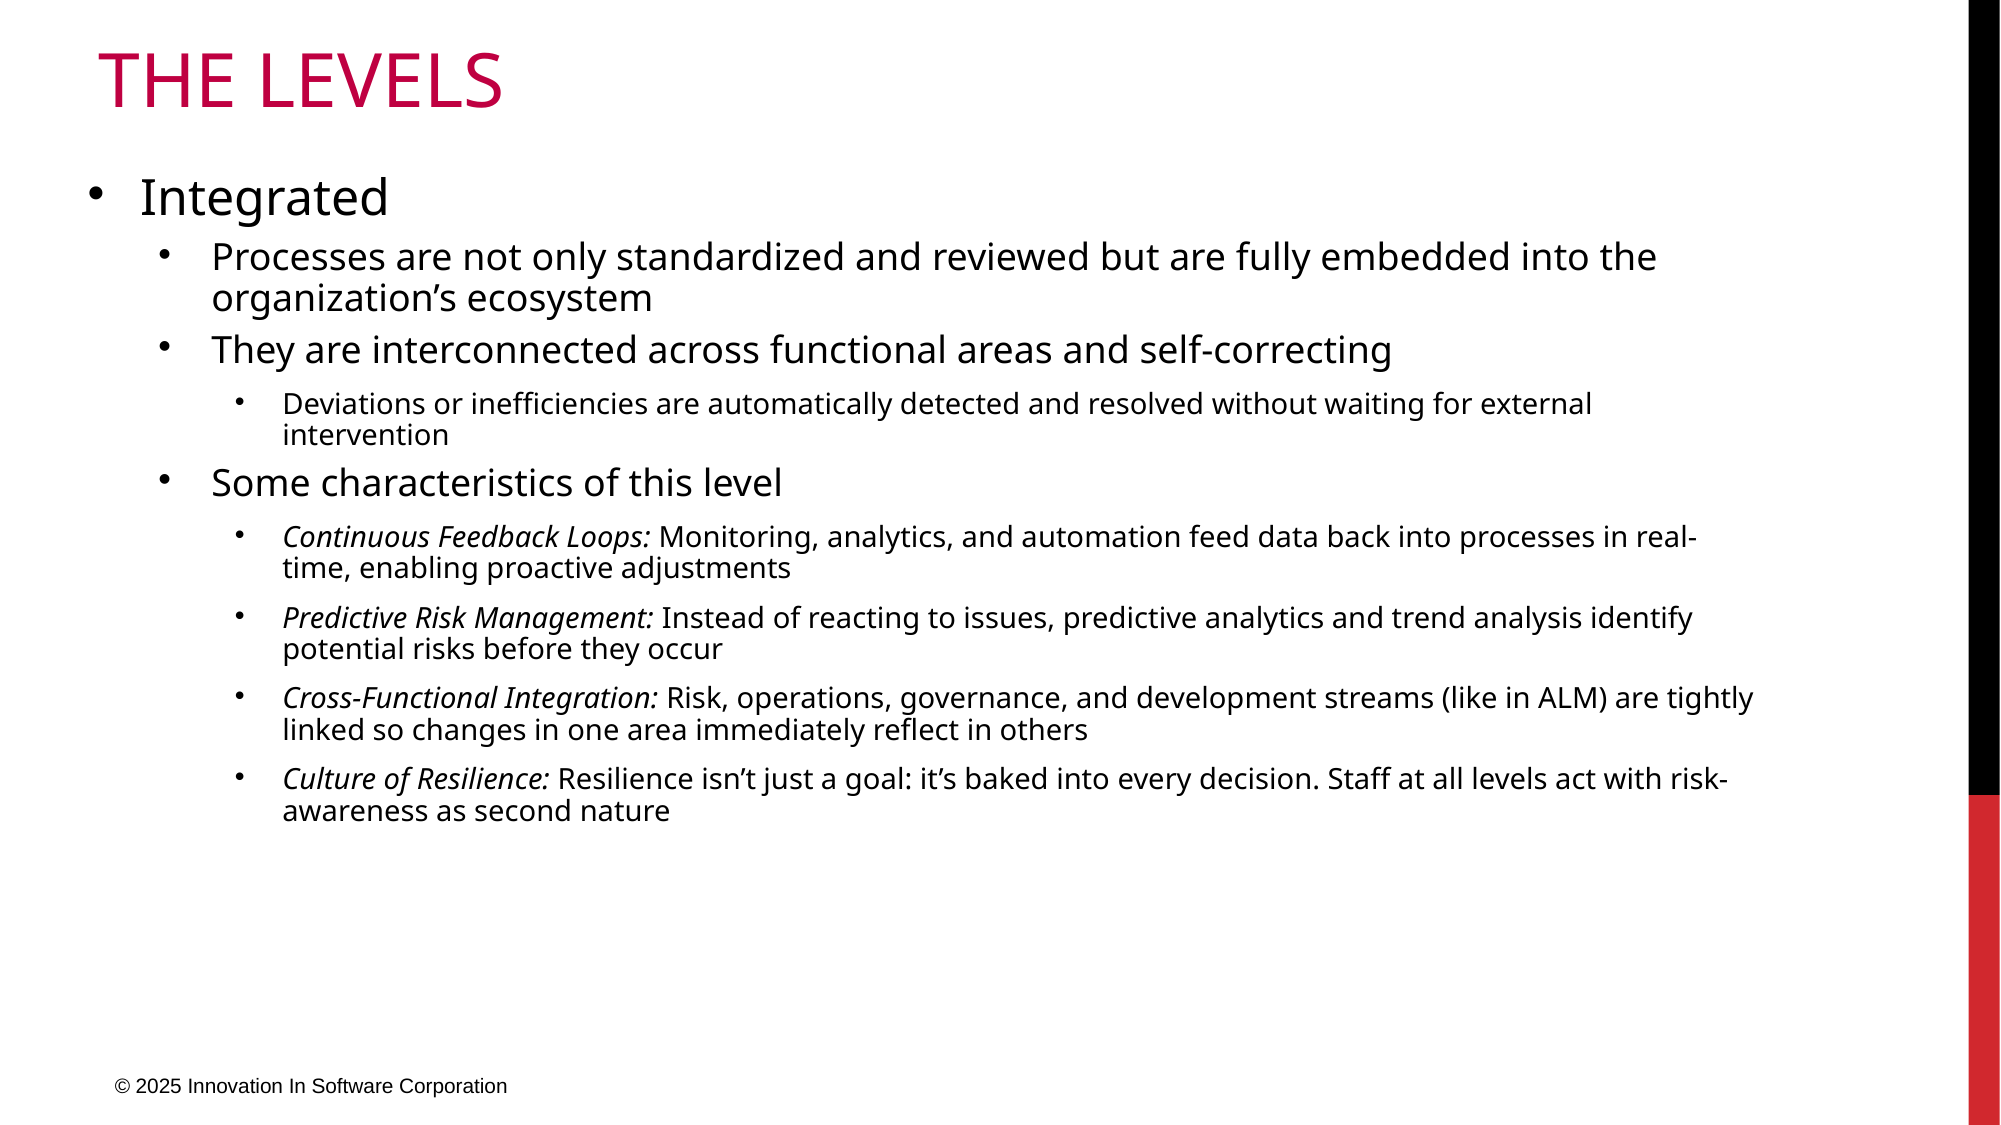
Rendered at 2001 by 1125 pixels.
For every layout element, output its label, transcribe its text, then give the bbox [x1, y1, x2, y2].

list Integrated Processes are not only standardized and reviewed but are fully embedded into the organization’s ecosystem They are interconnected across functional areas and self-correcting Deviations or inefficiencies are automatically detected and resolved without waiting for external intervention Some characteristics of this level Continuous Feedback Loops: Monitoring, analytics, and automation feed data back into processes in real-time, enabling proactive adjustments Predictive Risk Management: Instead of reacting to issues, predictive analytics and trend analysis identify potential risks before they occur Cross-Functional Integration: Risk, operations, governance, and development streams (like in ALM) are tightly linked so changes in one area immediately reflect in others Culture of Resilience: Resilience isn’t just a goal: it’s baked into every decision. Staff at all levels act with risk-awareness as second nature [69, 172, 1766, 990]
title The Levels [98, 23, 1413, 143]
footer © 2025 Innovation In Software Corporation [99, 1065, 850, 1112]
